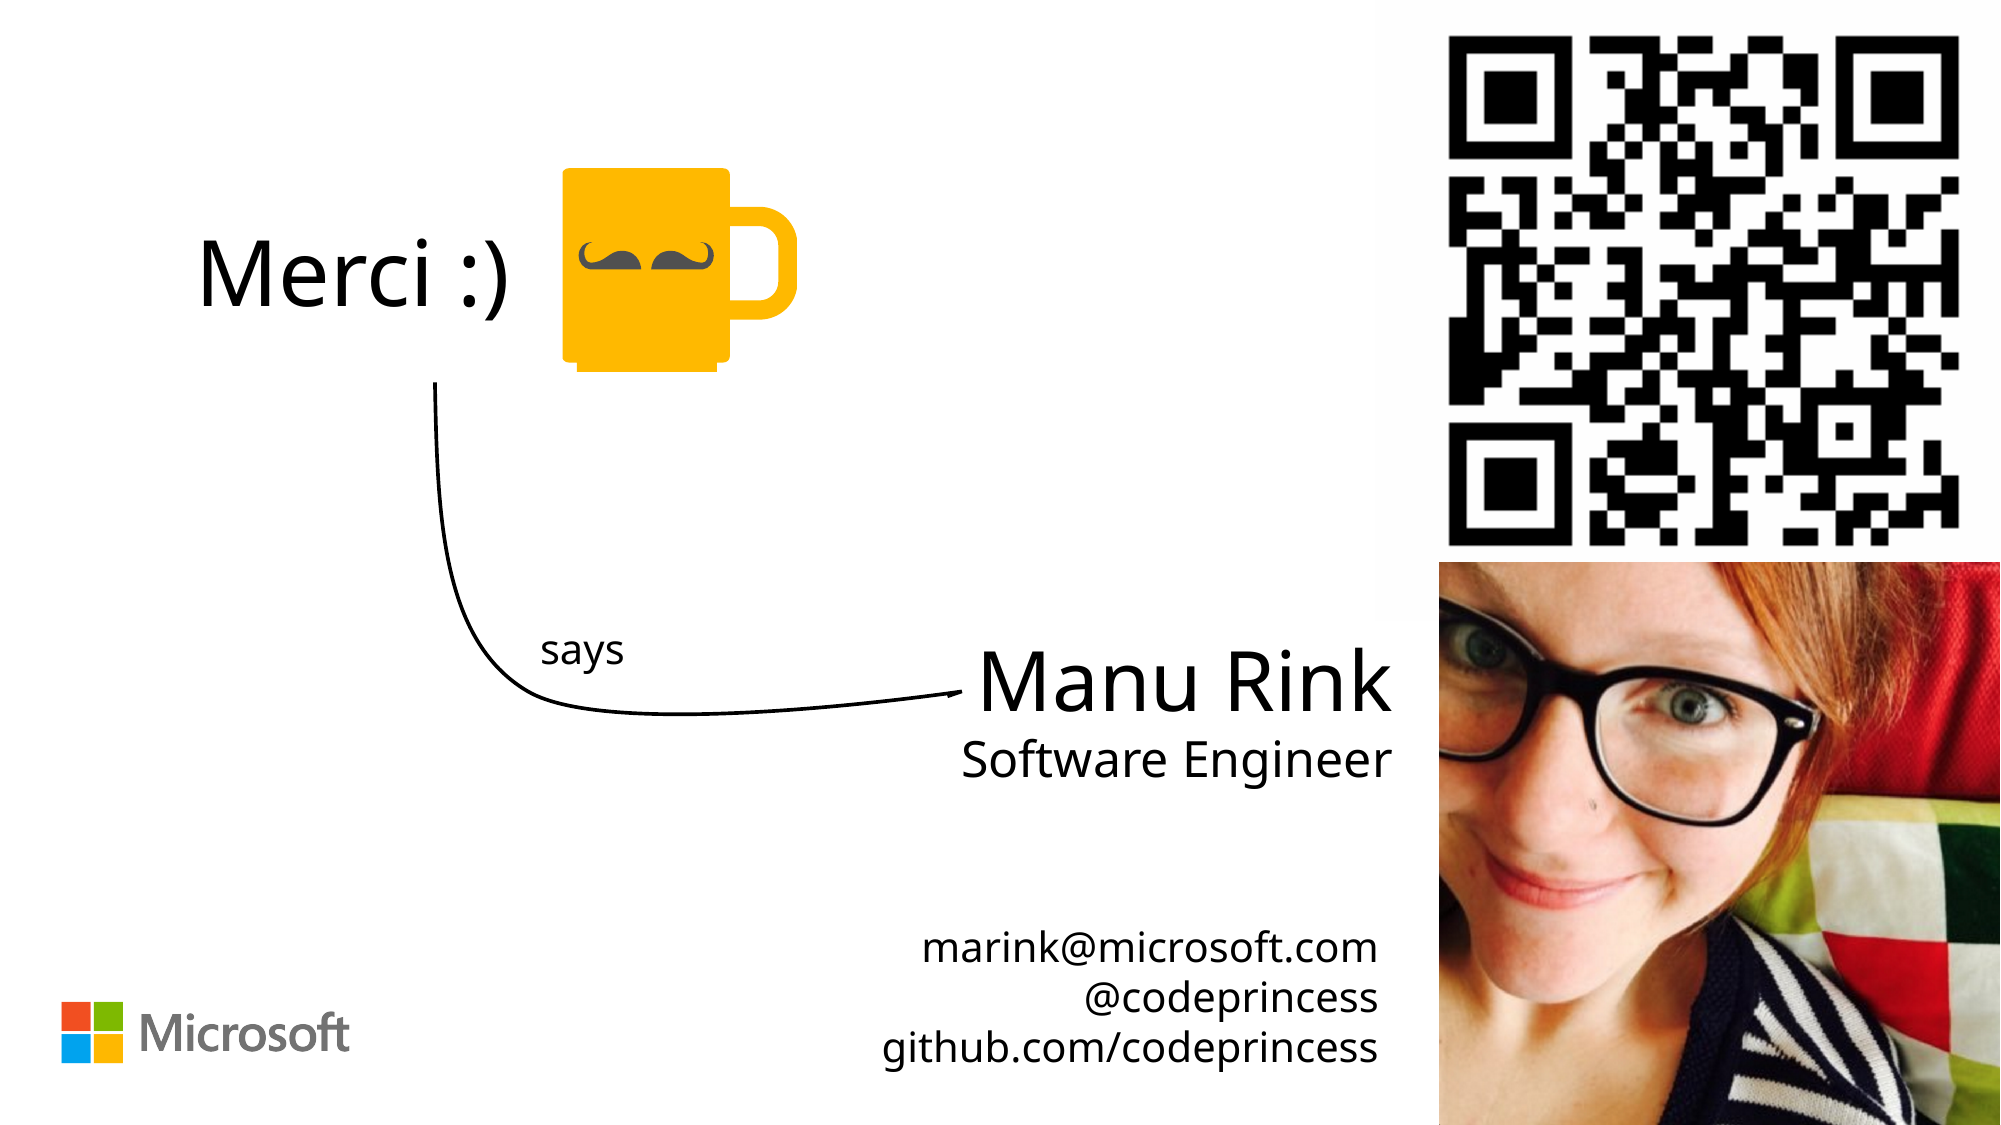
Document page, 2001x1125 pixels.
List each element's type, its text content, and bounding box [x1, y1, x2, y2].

text_box [433, 382, 963, 716]
text_box says [525, 615, 640, 681]
text_box Manu Rink Software Engineer [946, 620, 1408, 796]
title Merci :) [180, 168, 741, 386]
text_box marink@microsoft.com @codeprincess github.com/codeprincess [765, 913, 1394, 1078]
picture [562, 168, 797, 372]
picture [1375, 0, 2000, 1125]
picture [0, 940, 411, 1125]
